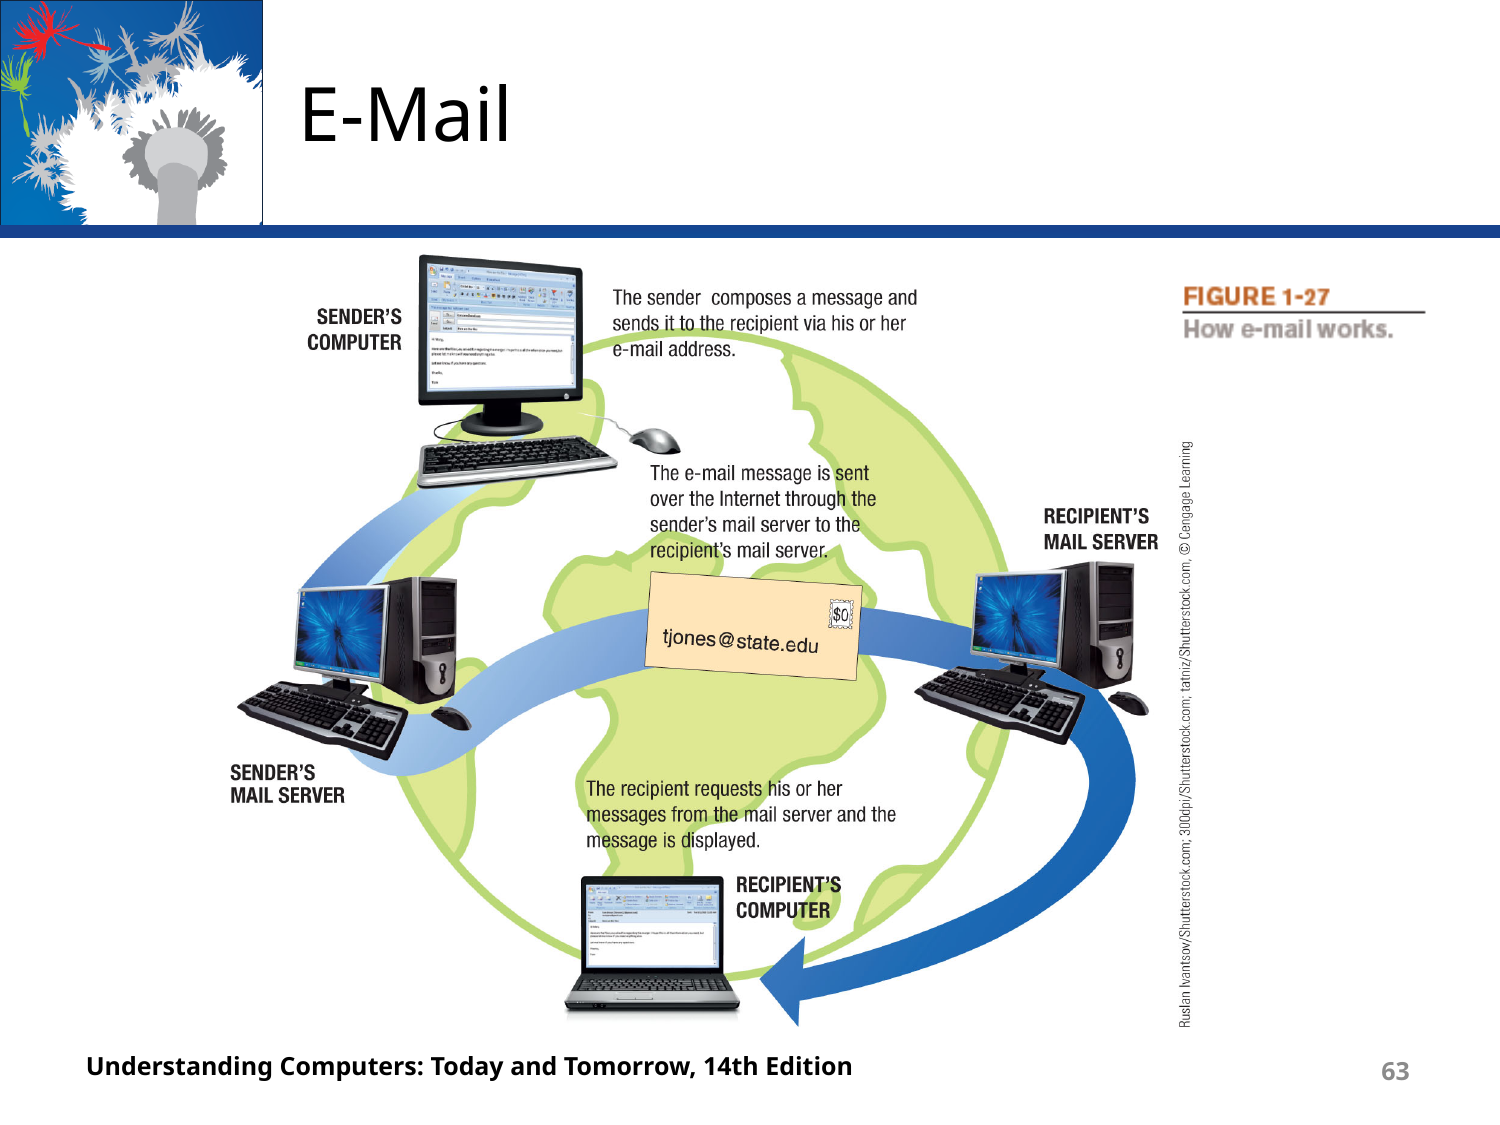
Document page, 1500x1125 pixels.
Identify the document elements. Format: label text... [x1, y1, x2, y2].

slide_number 63 [1074, 1042, 1425, 1103]
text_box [229, 254, 1436, 1027]
footer Understanding Computers: Today and Tomorrow, 14th Edition [70, 1042, 1057, 1103]
title E-Mail [283, 44, 1426, 179]
picture [0, 1, 1500, 238]
